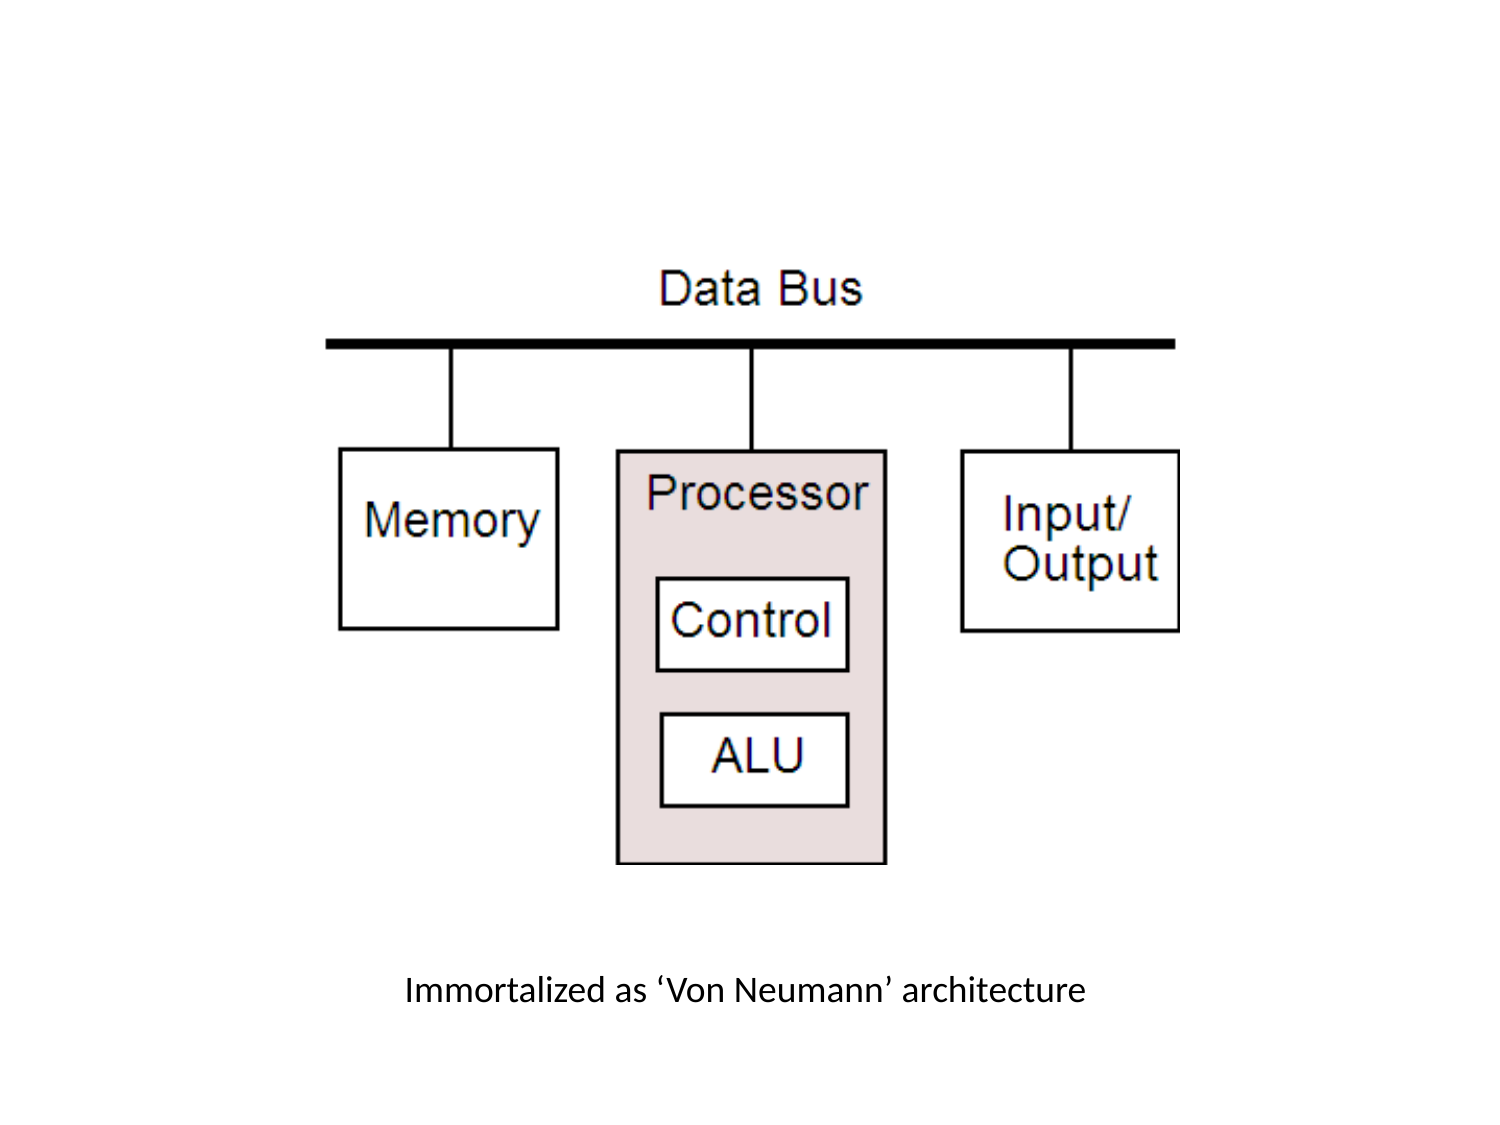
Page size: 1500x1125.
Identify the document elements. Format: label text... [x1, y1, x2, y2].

picture [320, 260, 1180, 865]
text_box Immortalized as ‘Von Neumann’ architecture [389, 957, 1180, 1017]
list [75, 262, 1425, 1005]
